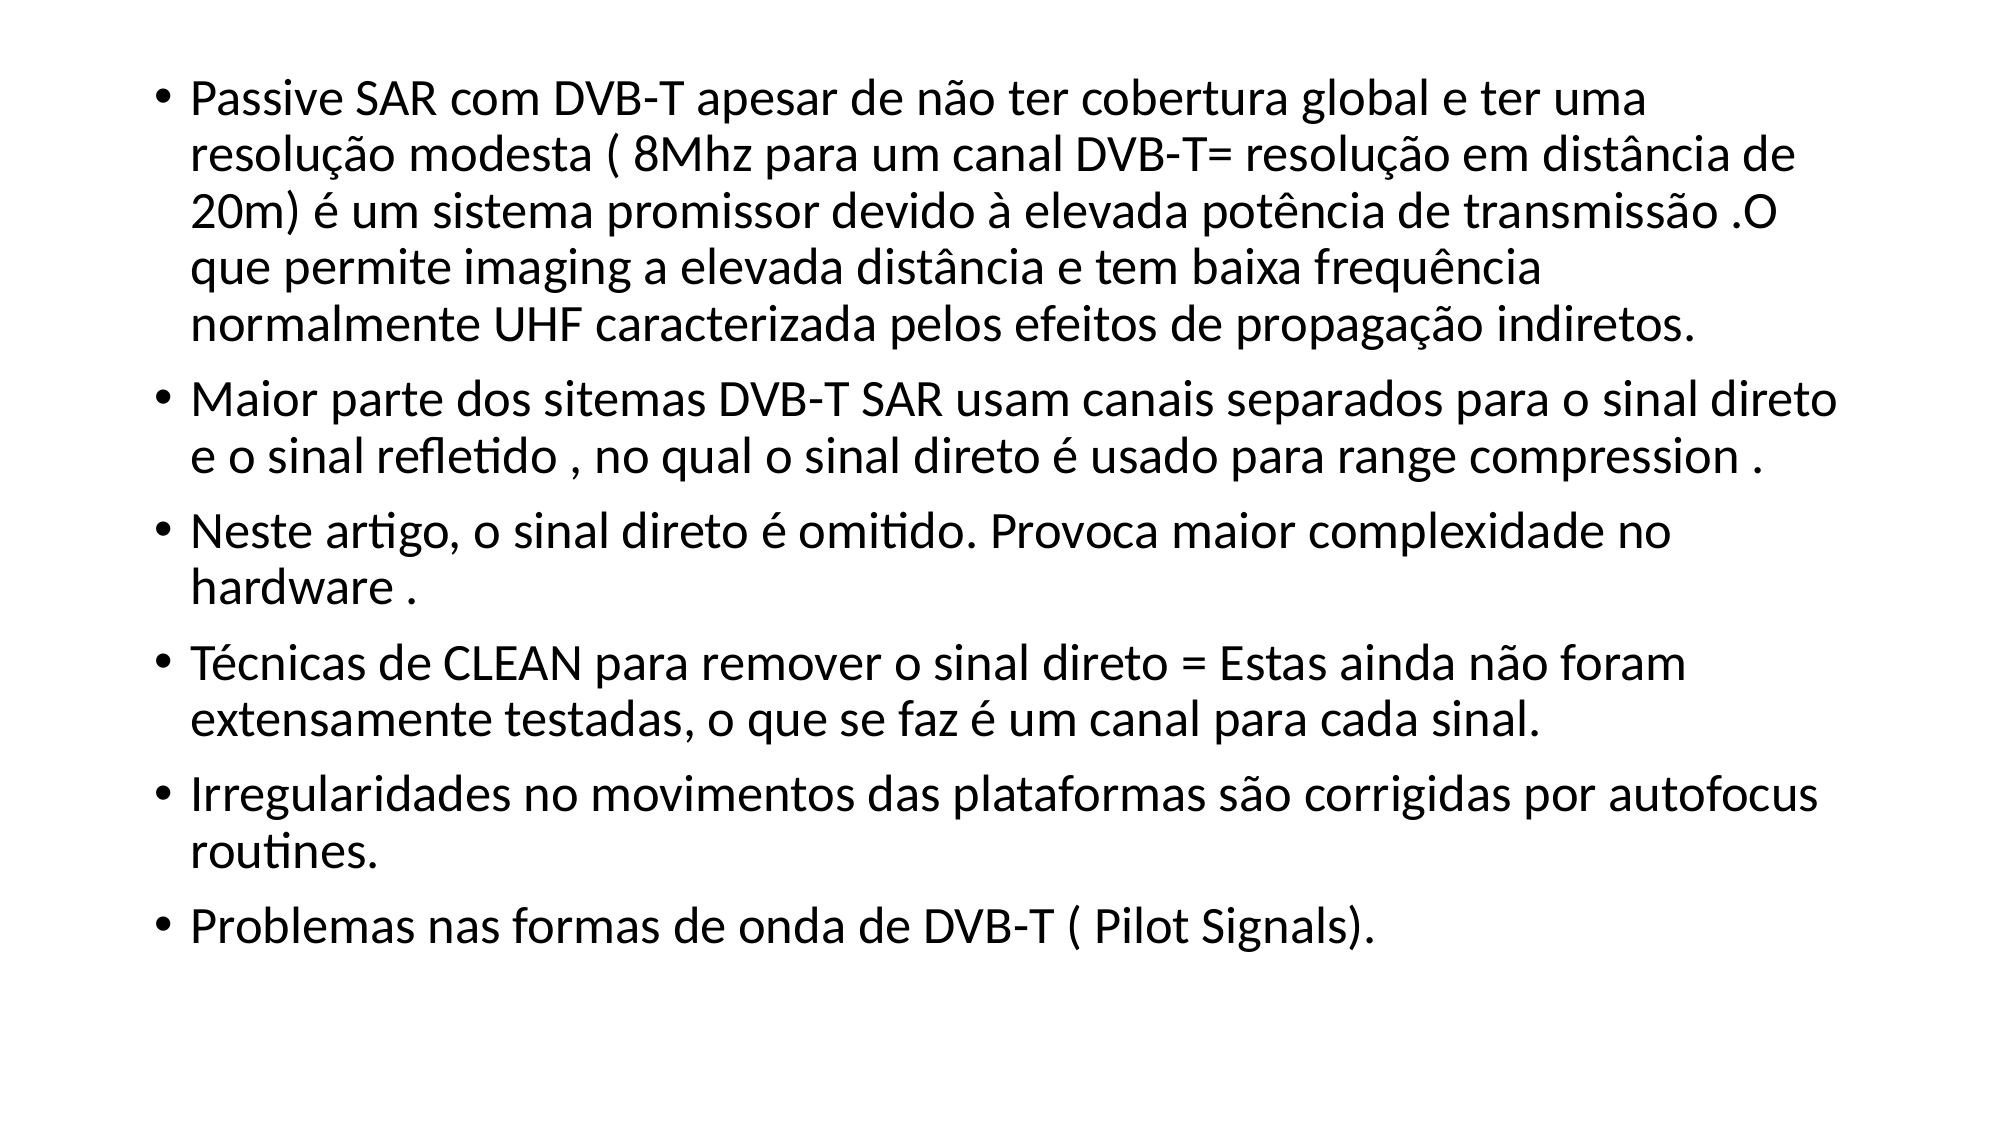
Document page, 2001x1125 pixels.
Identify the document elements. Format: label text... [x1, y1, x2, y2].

list Passive SAR com DVB-T apesar de não ter cobertura global e ter uma resolução modesta ( 8Mhz para um canal DVB-T= resolução em distância de 20m) é um sistema promissor devido à elevada potência de transmissão .O que permite imaging a elevada distância e tem baixa frequência normalmente UHF caracterizada pelos efeitos de propagação indiretos. Maior parte dos sitemas DVB-T SAR usam canais separados para o sinal direto e o sinal refletido , no qual o sinal direto é usado para range compression . Neste artigo, o sinal direto é omitido. Provoca maior complexidade no hardware . Técnicas de CLEAN para remover o sinal direto = Estas ainda não foram extensamente testadas, o que se faz é um canal para cada sinal. Irregularidades no movimentos das plataformas são corrigidas por autofocus routines. Problemas nas formas de onda de DVB-T ( Pilot Signals). [139, 62, 1861, 1011]
